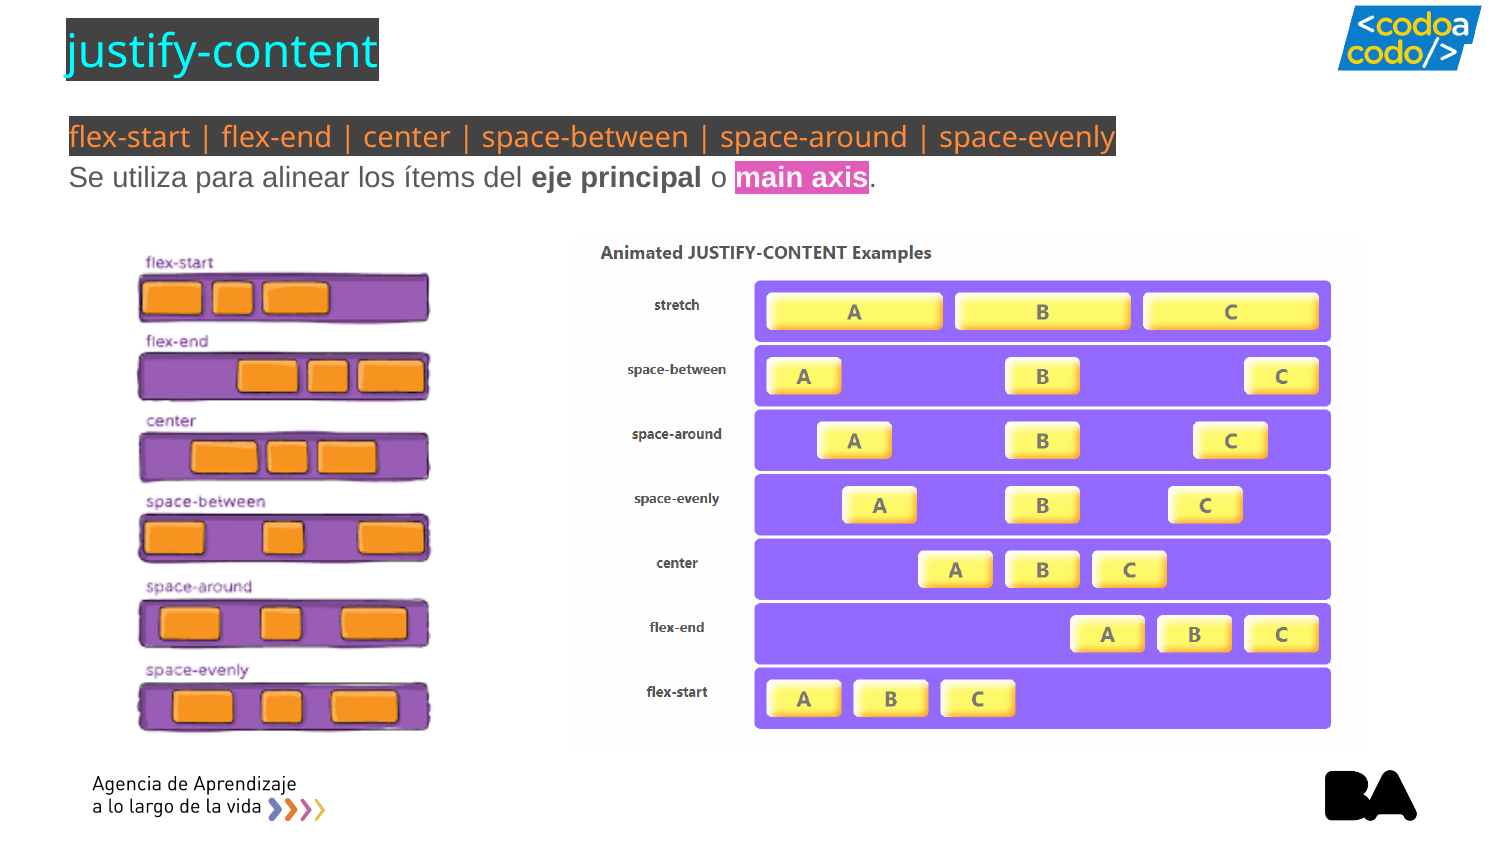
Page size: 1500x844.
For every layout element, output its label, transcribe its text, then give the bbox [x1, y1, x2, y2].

picture [571, 238, 1364, 749]
picture [1337, 5, 1482, 71]
title justify-content [51, 0, 1323, 92]
picture [1325, 770, 1417, 821]
list flex-start | flex-end | center | space-between | space-around | space-evenly Se utiliza para alinear los ítems del eje principal o main axis. [53, 97, 1452, 603]
picture [70, 756, 344, 835]
picture [136, 244, 436, 743]
